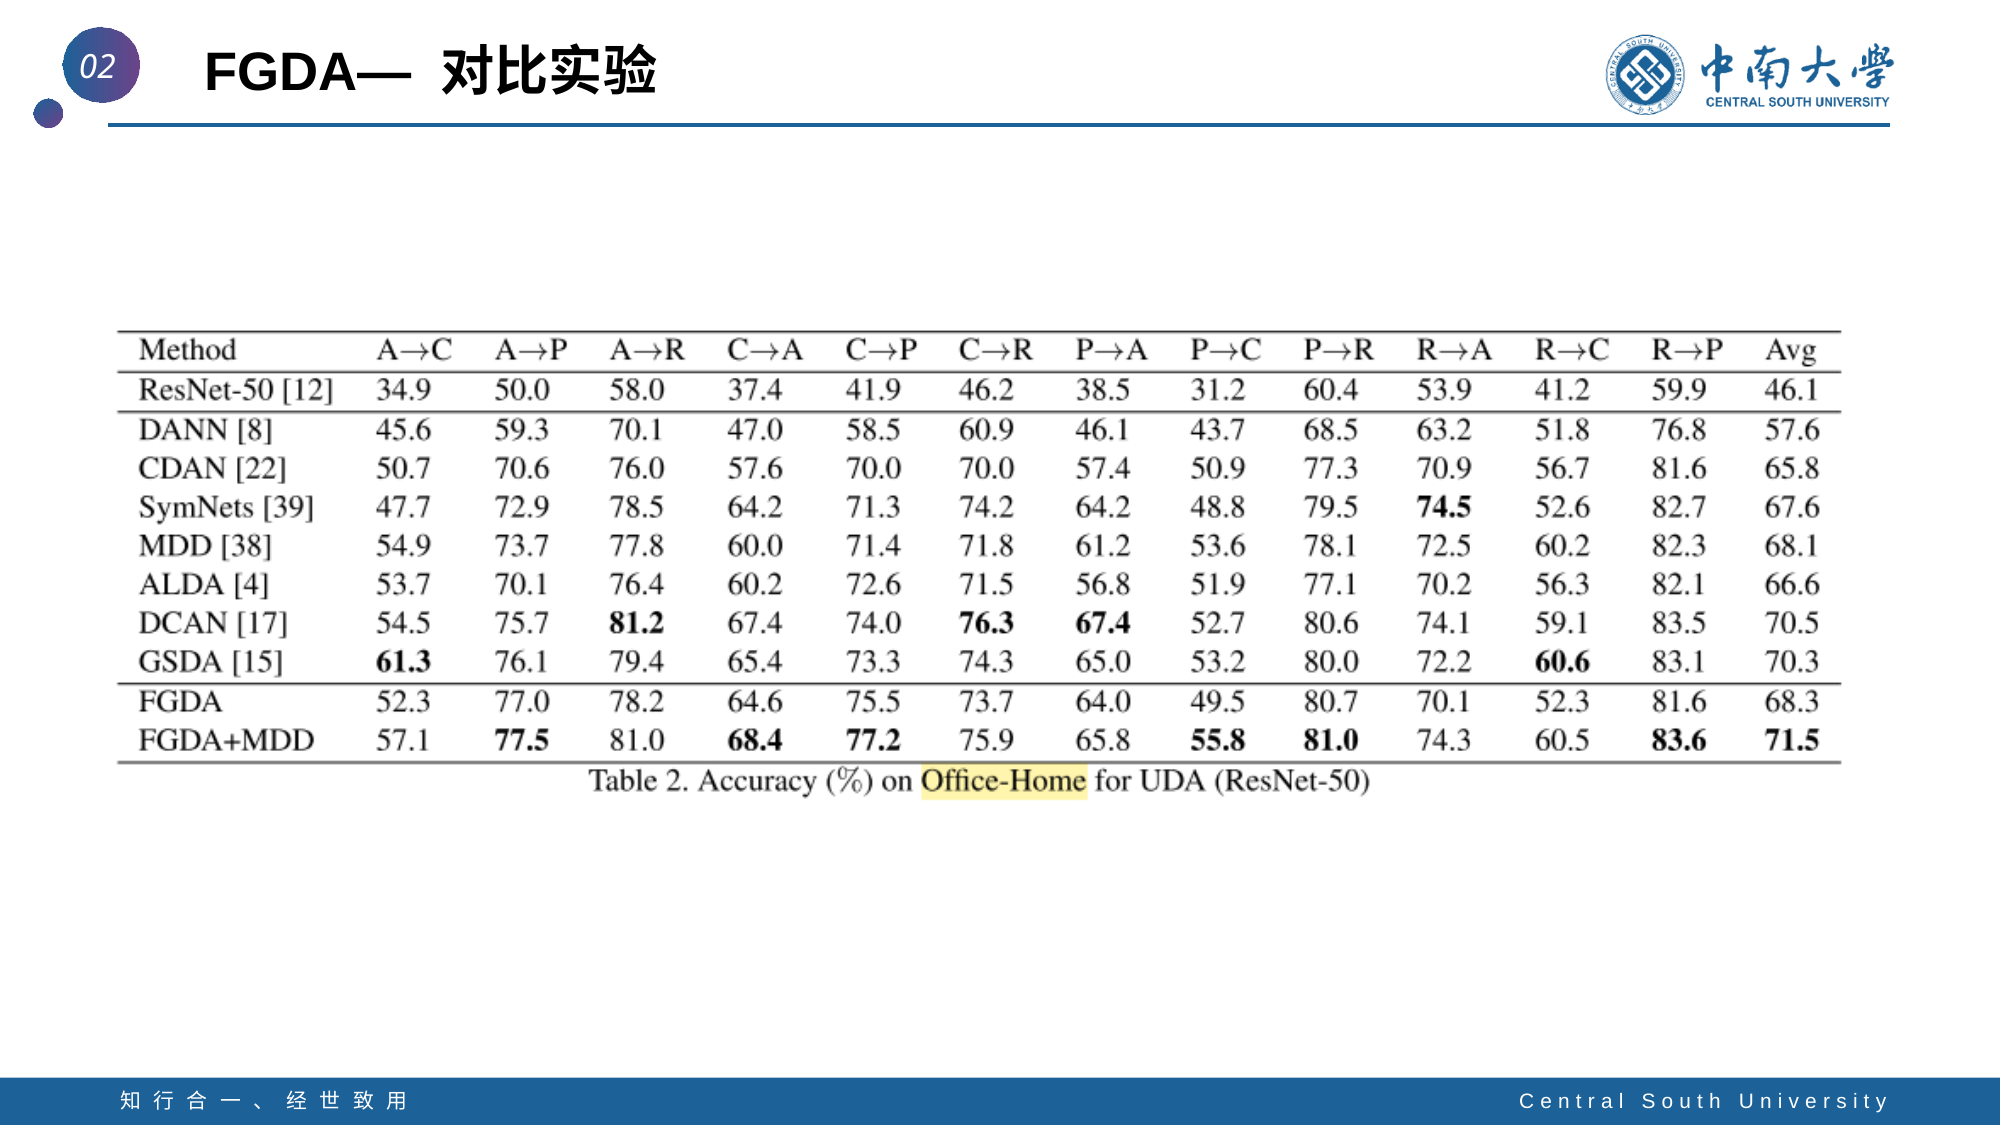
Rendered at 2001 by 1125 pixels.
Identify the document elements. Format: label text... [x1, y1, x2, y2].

text_box [158, 0, 1050, 118]
picture [85, 297, 1913, 819]
text_box Central South University [1504, 1080, 1902, 1120]
text_box 知行合一、经世致用 [105, 1080, 423, 1120]
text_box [33, 26, 153, 128]
picture [1595, 28, 1907, 121]
text_box [0, 1077, 2000, 1125]
text_box FGDA— 对比实验 [204, 26, 1096, 110]
